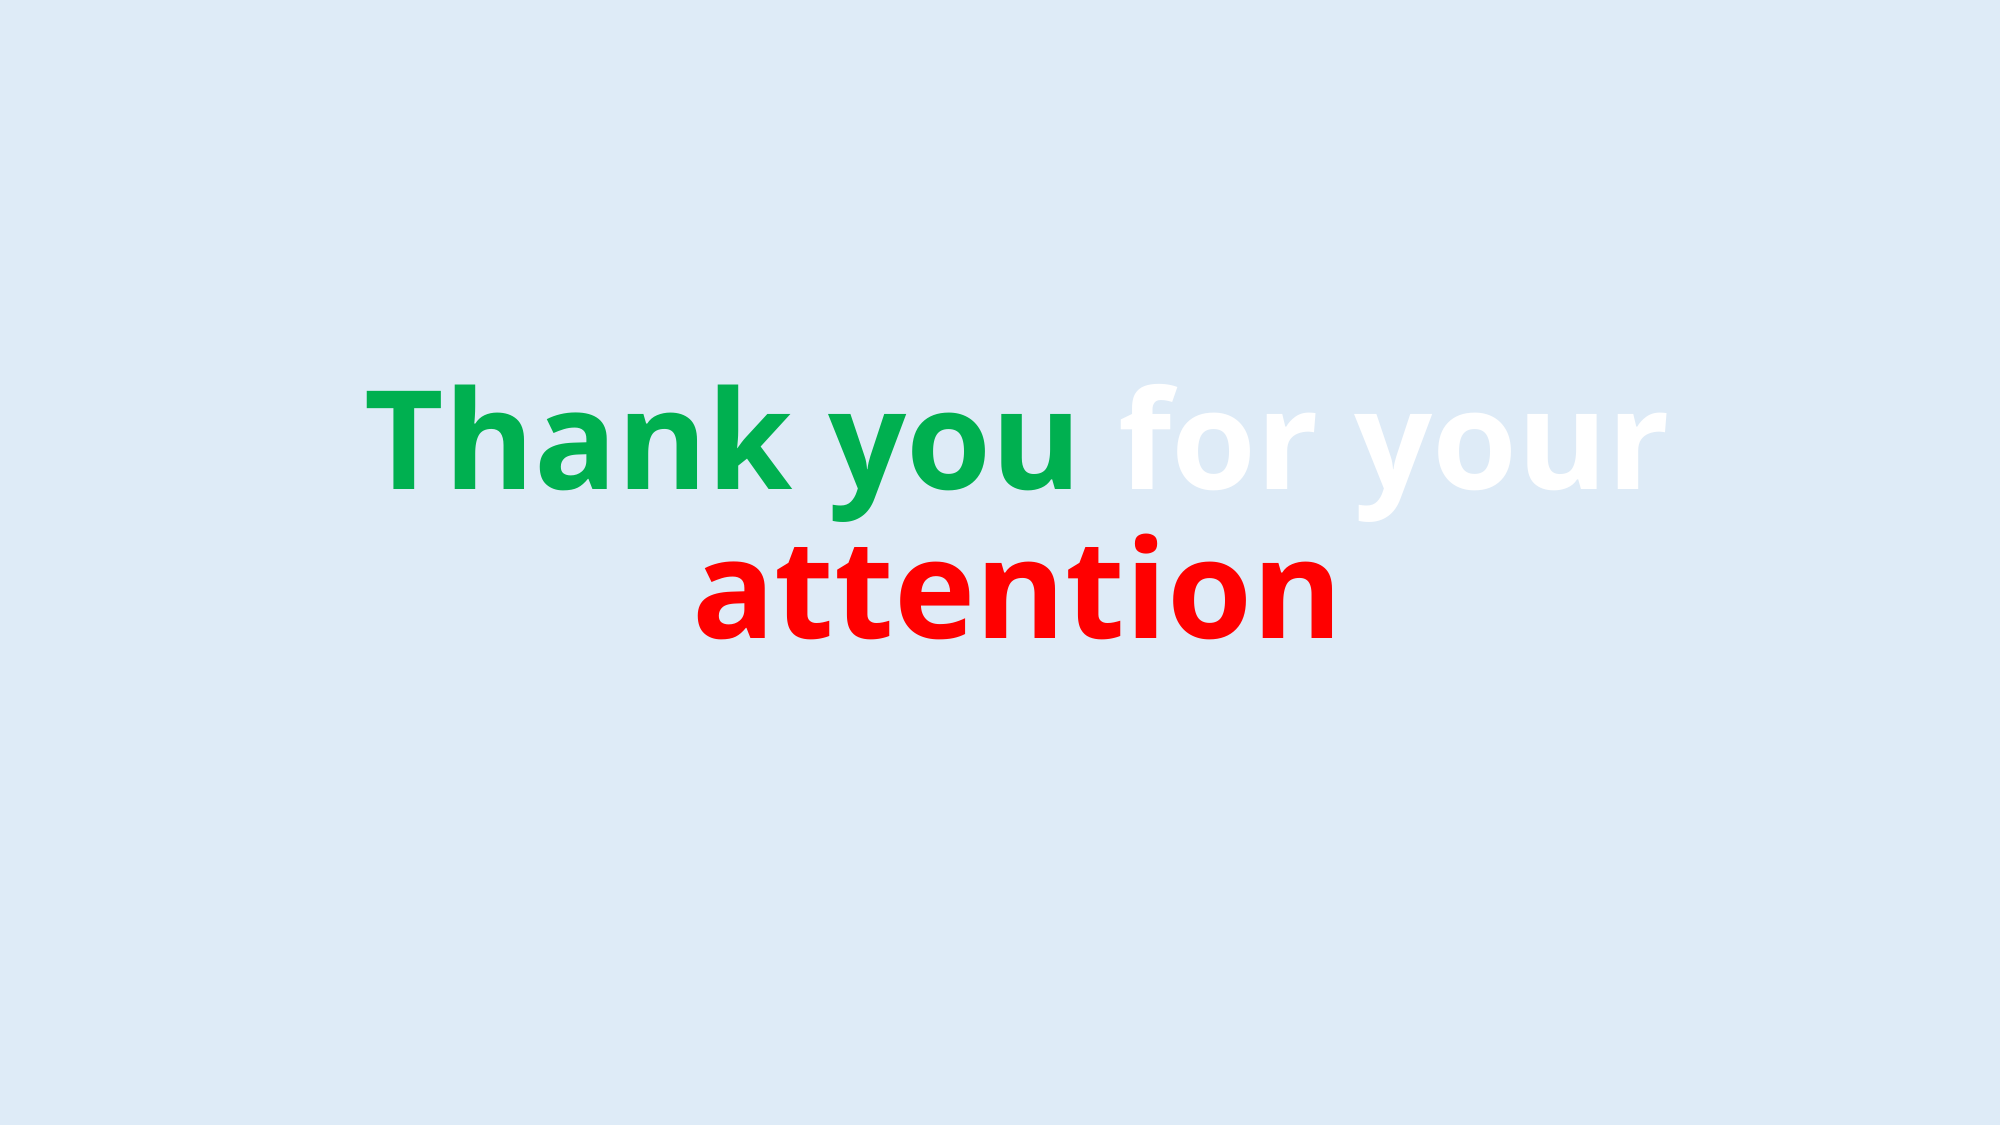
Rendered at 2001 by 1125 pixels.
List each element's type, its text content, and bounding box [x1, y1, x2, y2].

title Thank you for your attention [155, 199, 1881, 840]
